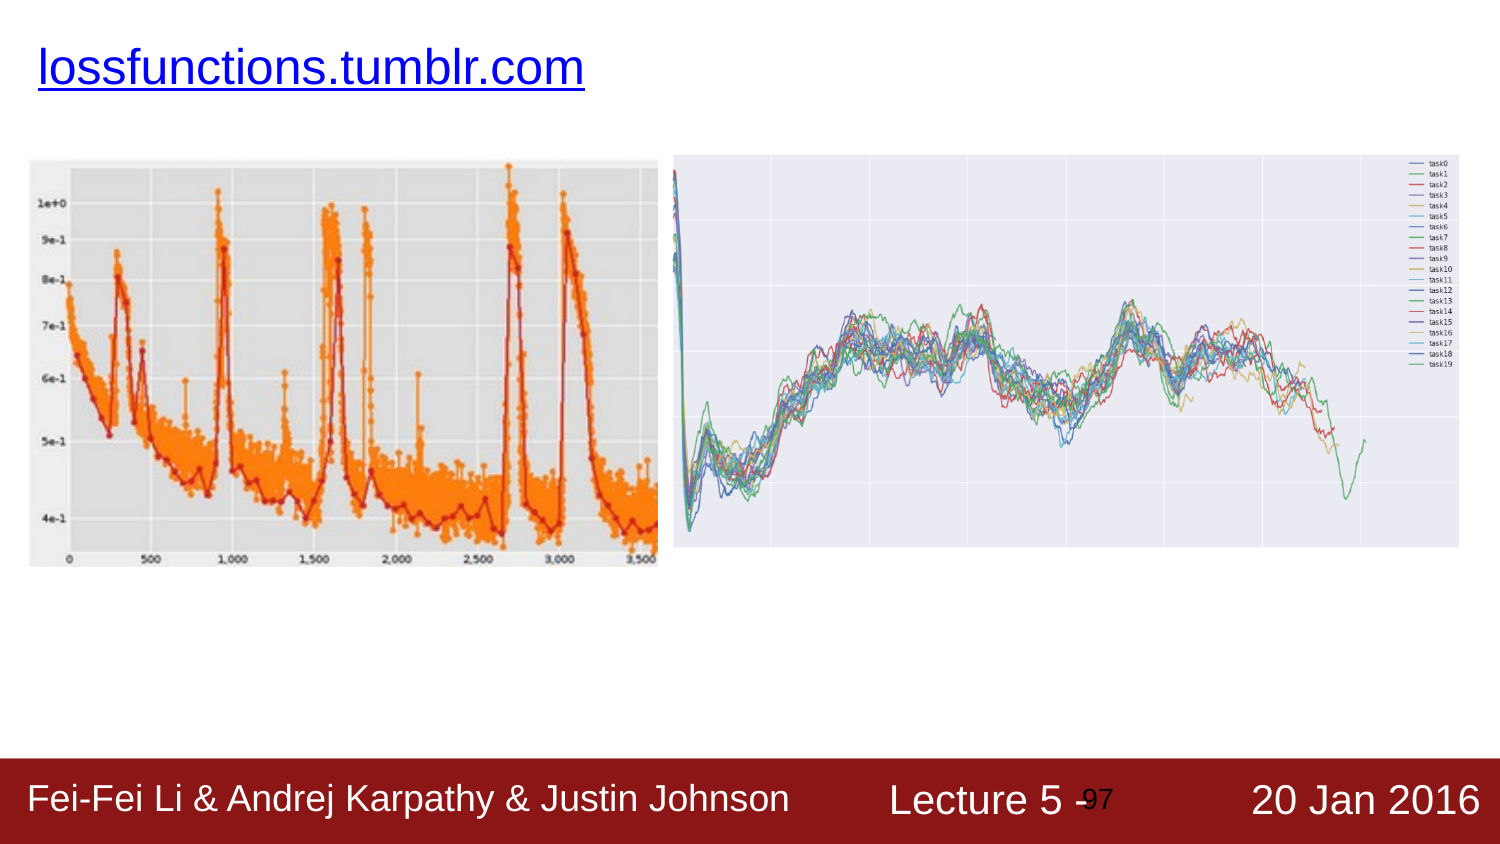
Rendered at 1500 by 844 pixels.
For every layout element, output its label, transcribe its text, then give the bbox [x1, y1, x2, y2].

picture [22, 154, 658, 567]
picture [668, 154, 1462, 548]
slide_number ‹#› [1066, 765, 1157, 831]
text_box lossfunctions.tumblr.com [22, 19, 940, 133]
